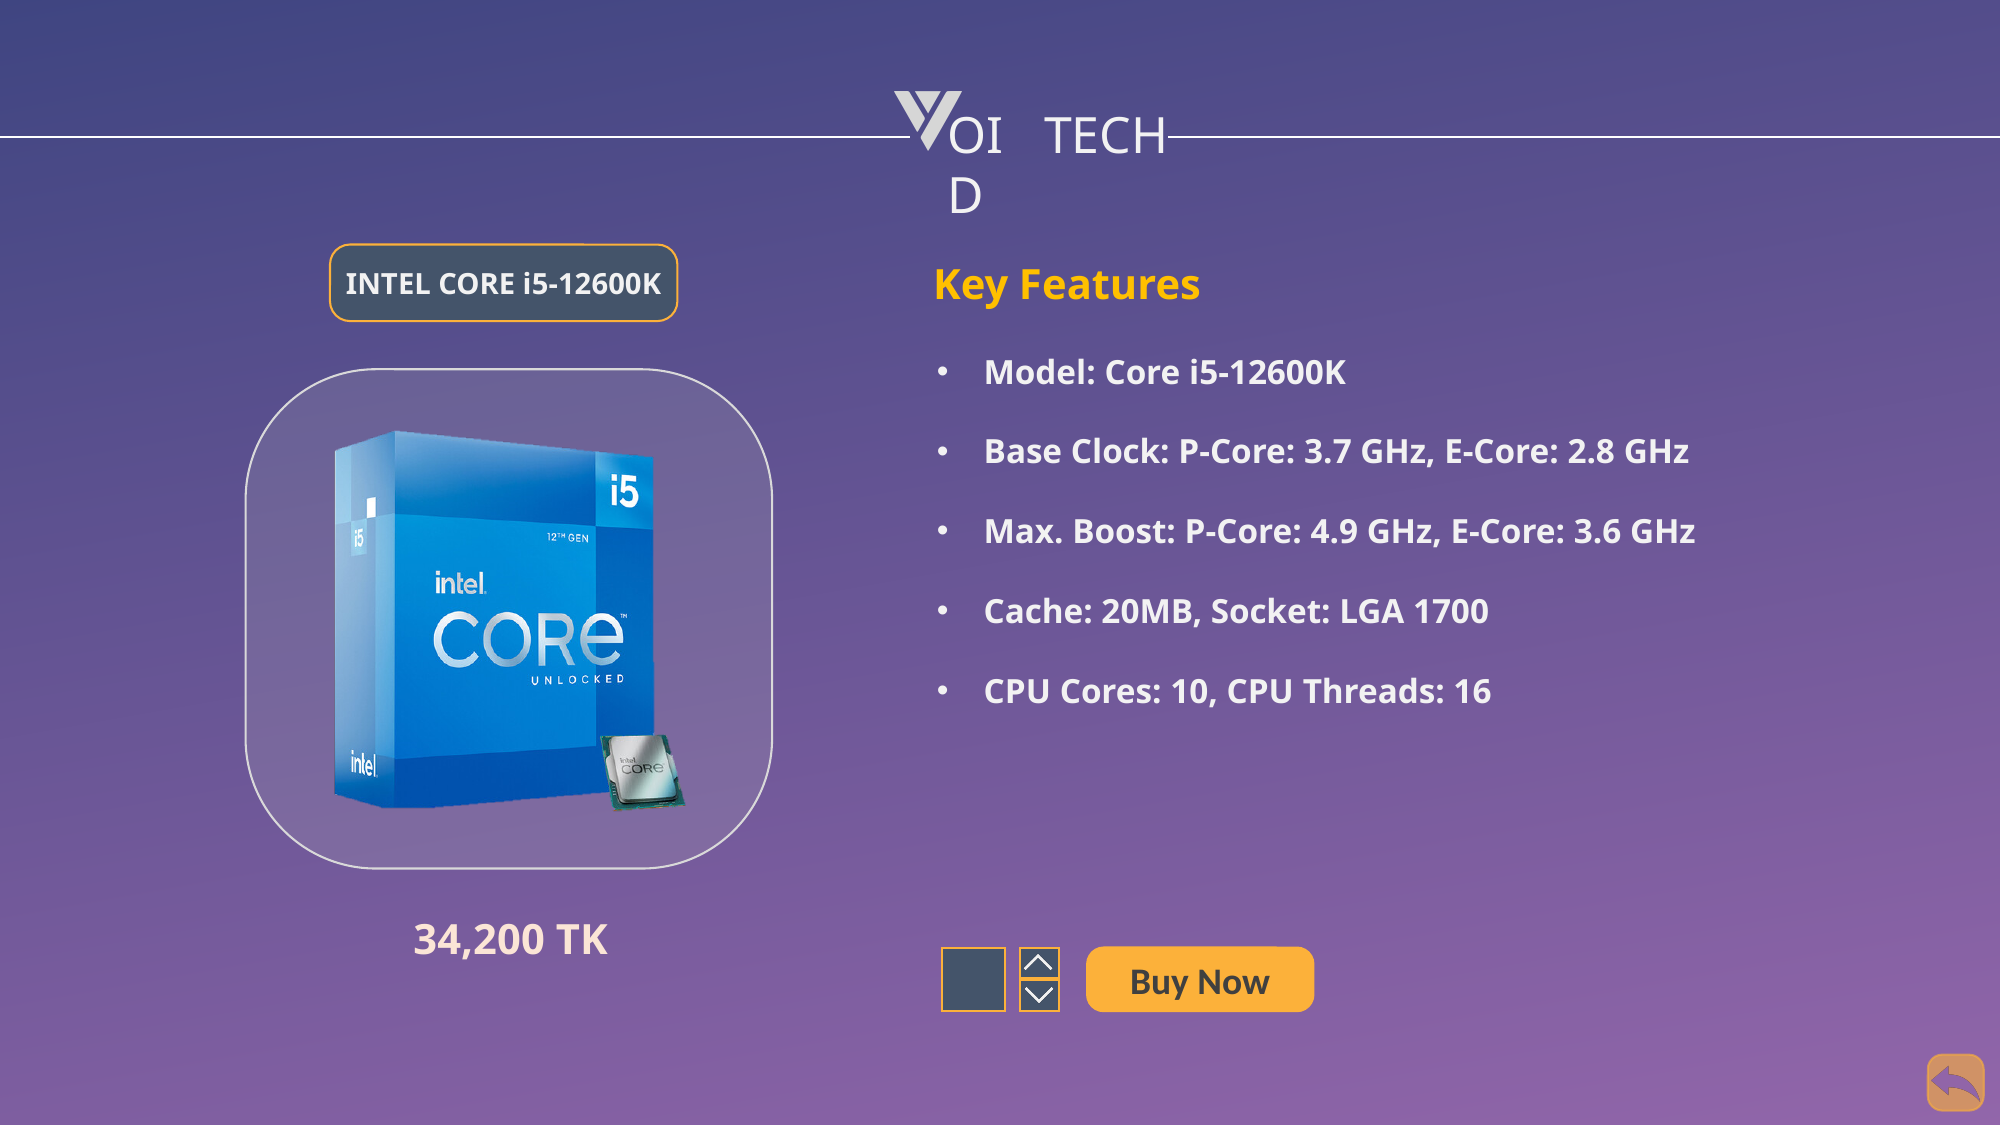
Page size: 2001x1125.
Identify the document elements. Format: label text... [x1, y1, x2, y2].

text_box [345, 866, 673, 870]
text_box Key Features [868, 250, 1266, 315]
text_box Model: Core i5-12600K Base Clock: P-Core: 3.7 GHz, E-Core: 2.8 GHz Max. Boost: P-Core: 4.9 GHz, E-Core: 3.6 GHz Cache: 20MB, Socket: LGA 1700 CPU Cores: 10, CPU Threads: 16 [922, 303, 1777, 718]
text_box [1013, 937, 1063, 1020]
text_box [1926, 1054, 1985, 1113]
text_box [0, 91, 2000, 172]
text_box [337, 368, 681, 374]
text_box Buy Now [1086, 946, 1315, 1013]
text_box [244, 429, 265, 809]
text_box [941, 947, 1006, 1012]
text_box 34,200 TK [387, 905, 634, 970]
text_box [319, 244, 688, 322]
picture [265, 374, 755, 866]
text_box [755, 432, 774, 805]
